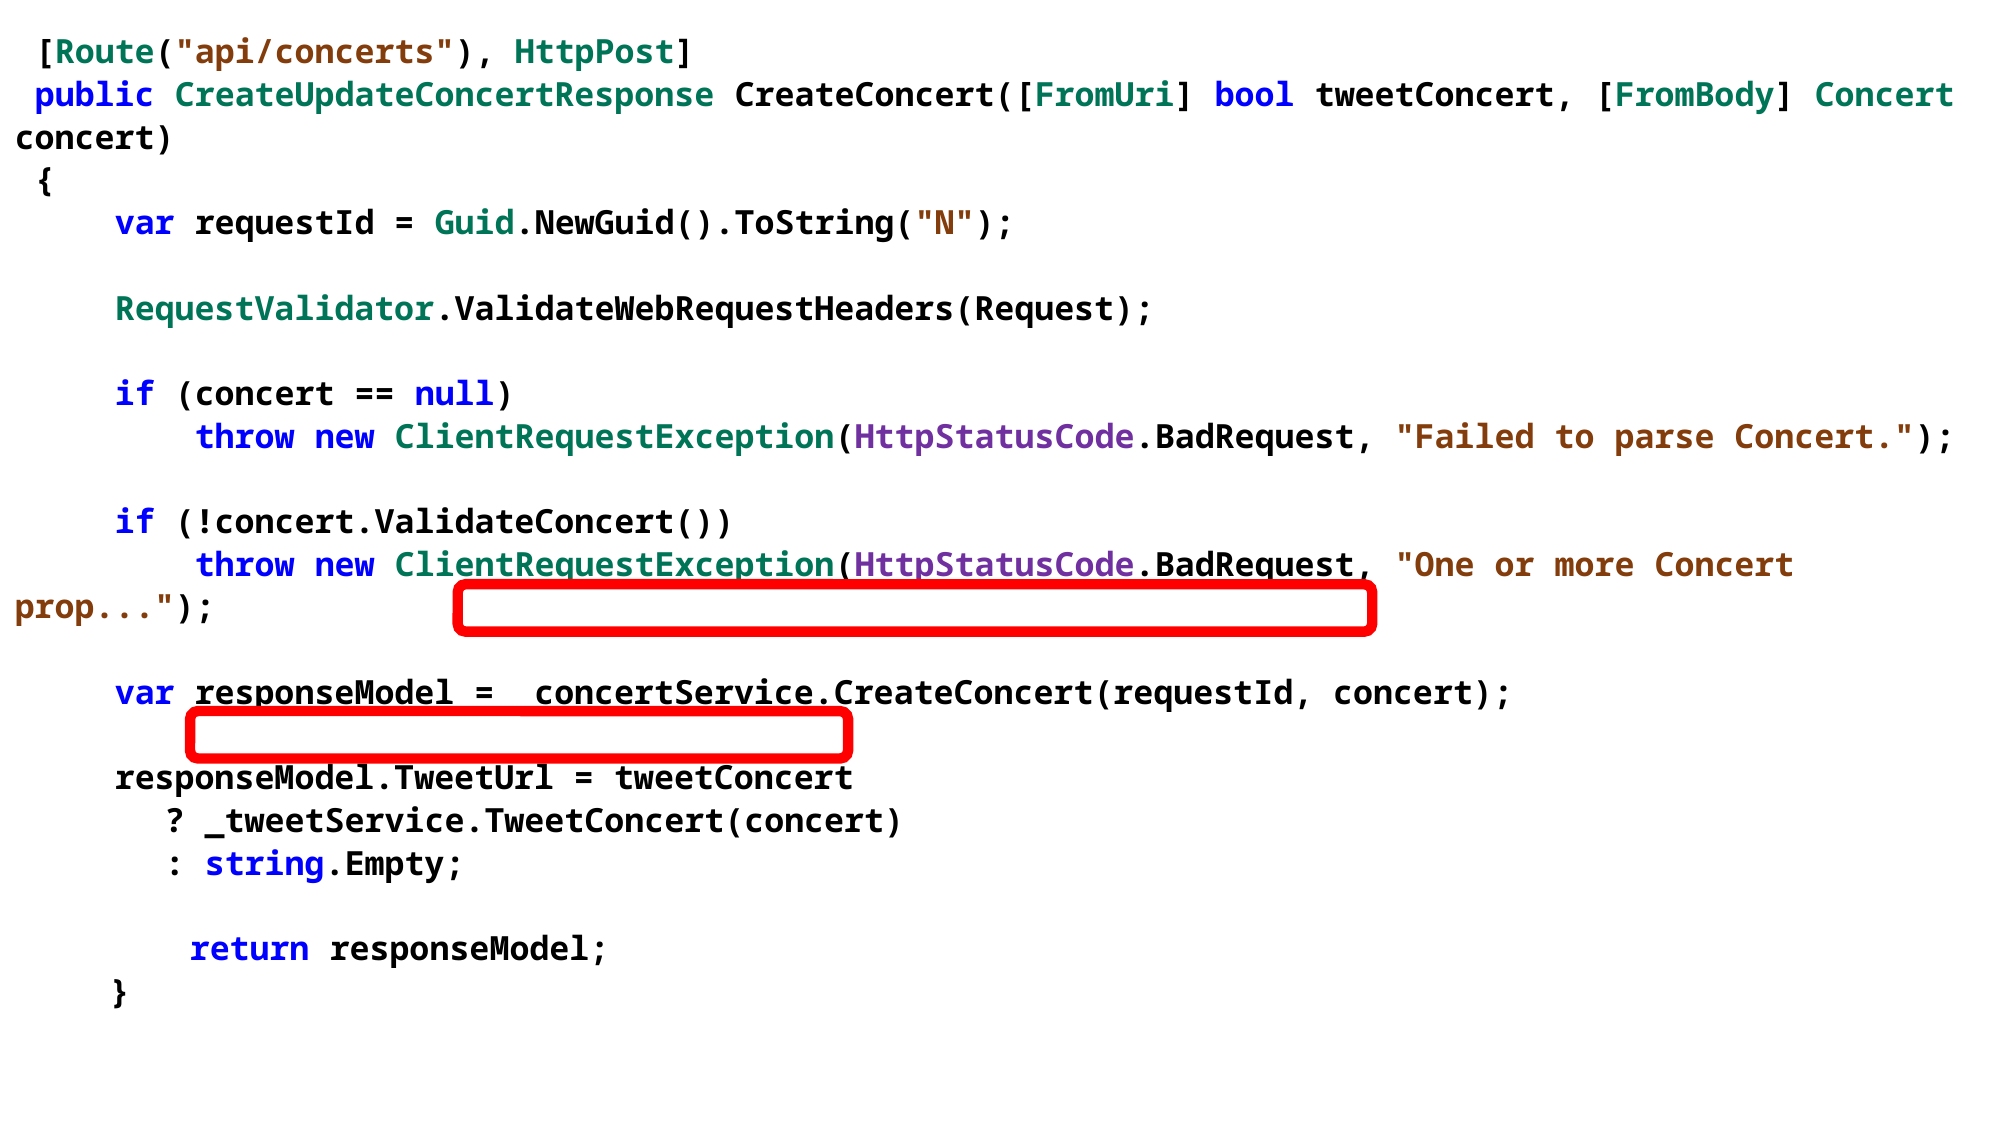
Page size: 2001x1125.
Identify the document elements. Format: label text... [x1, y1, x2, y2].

text_box [189, 709, 850, 760]
text_box [Route("api/concerts"), HttpPost] public CreateUpdateConcertResponse CreateConcert([FromUri] bool tweetConcert, [FromBody] Concert concert) { var requestId = Guid.NewGuid().ToString("N"); RequestValidator.ValidateWebRequestHeaders(Request); if (concert == null) throw new ClientRequestException(HttpStatusCode.BadRequest, "Failed to parse Concert."); if (!concert.ValidateConcert()) throw new ClientRequestException(HttpStatusCode.BadRequest, "One or more Concert prop..."); var responseModel = _concertService.CreateConcert(requestId, concert); responseModel.TweetUrl = tweetConcert ? _tweetService.TweetConcert(concert) : string.Empty; return responseModel; } [0, 20, 2000, 1018]
text_box [456, 583, 1374, 633]
